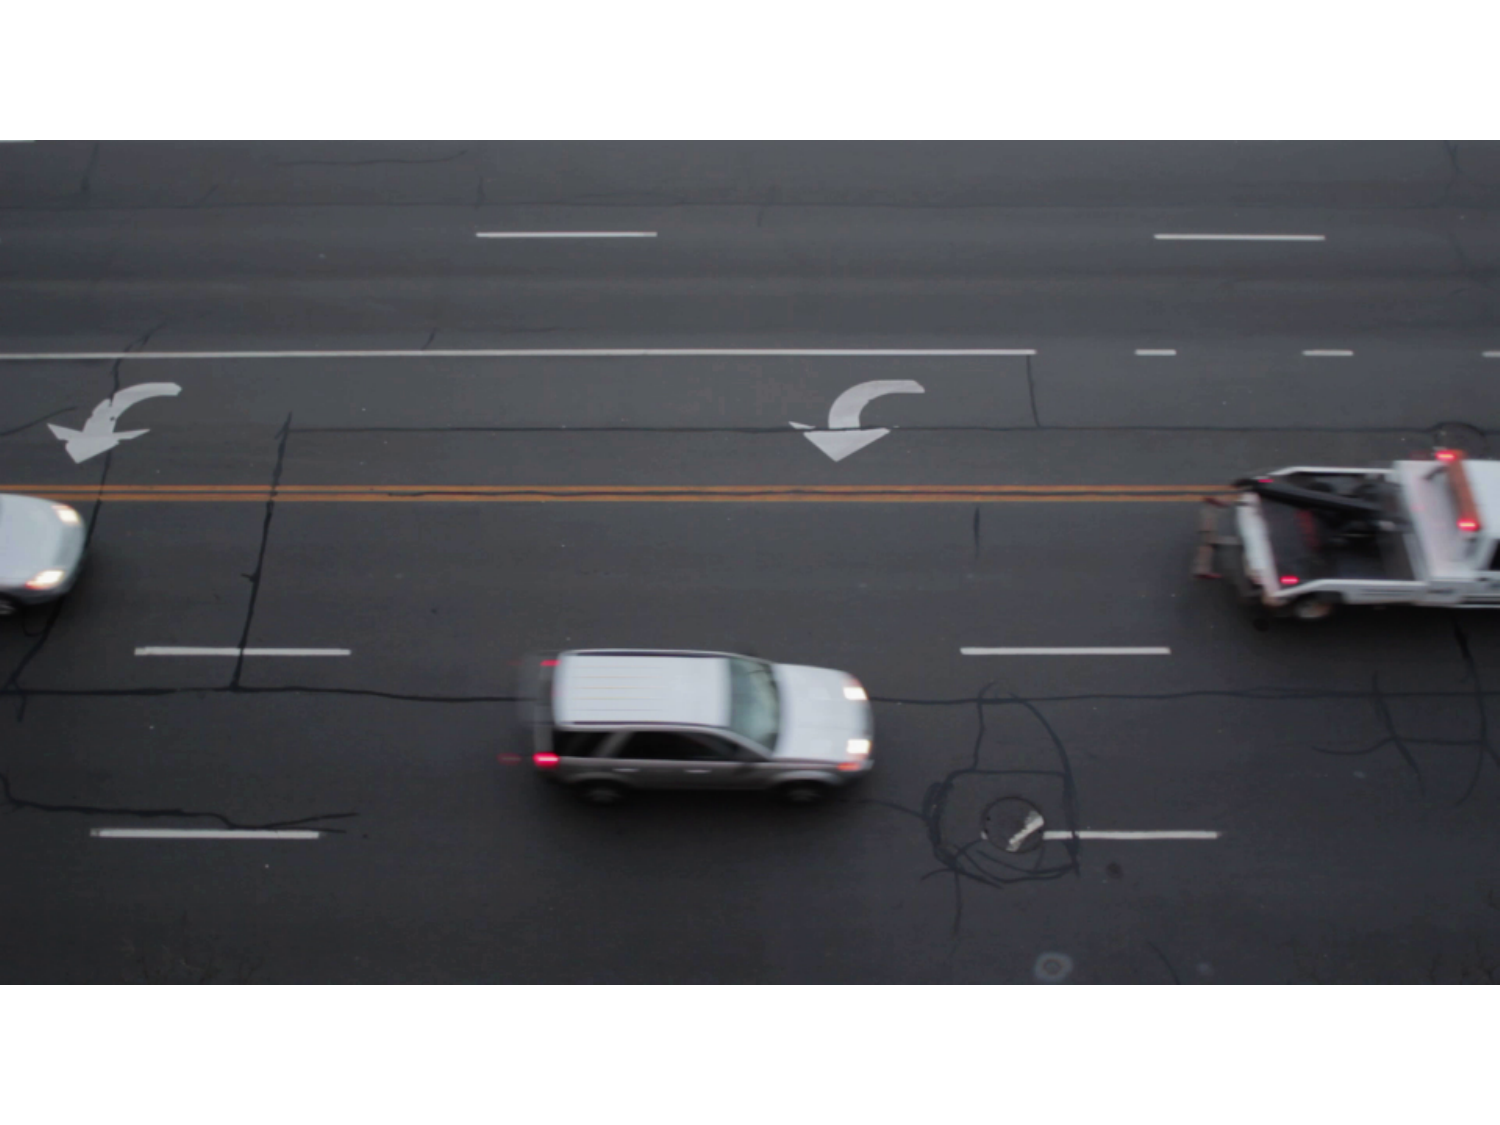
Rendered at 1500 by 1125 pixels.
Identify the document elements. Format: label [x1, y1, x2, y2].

picture [0, 140, 1500, 985]
